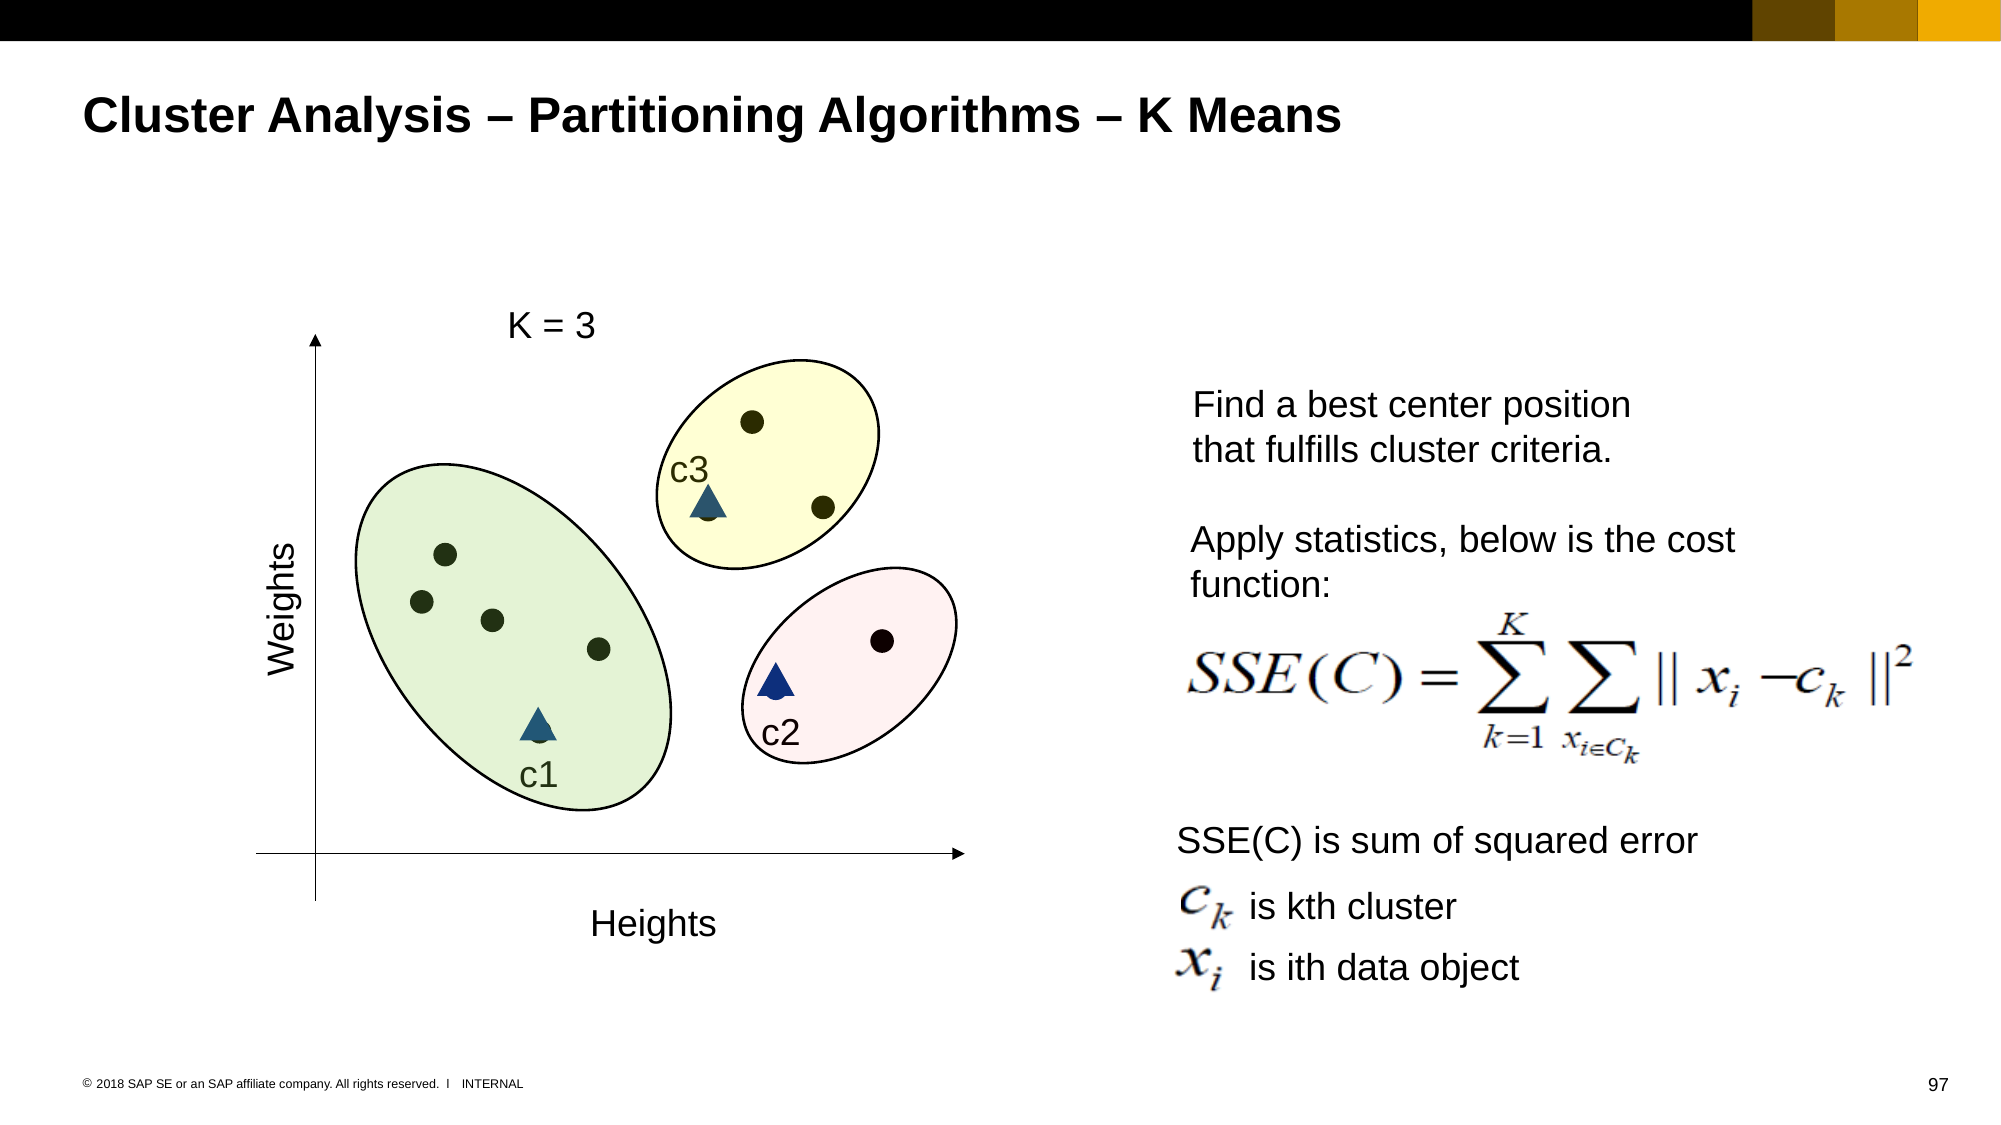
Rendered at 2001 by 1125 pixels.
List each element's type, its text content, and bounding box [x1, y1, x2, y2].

text_box [742, 567, 957, 764]
text_box SSE(C) is sum of squared error [1176, 815, 1809, 861]
picture [1173, 881, 1242, 997]
title Cluster Analysis – Partitioning Algorithms – K Means [82, 82, 1918, 144]
text_box Apply statistics, below is the cost function: [1190, 514, 1746, 605]
text_box K = 3 [507, 301, 720, 347]
text_box is ith data object [1249, 942, 1580, 988]
text_box Heights [590, 899, 898, 945]
text_box [656, 360, 879, 569]
text_box Weights [256, 369, 302, 677]
picture [1181, 609, 1948, 770]
text_box Find a best center position that fulfills cluster criteria. [1192, 380, 1686, 471]
text_box [355, 464, 671, 811]
text_box is kth cluster [1249, 881, 1739, 927]
